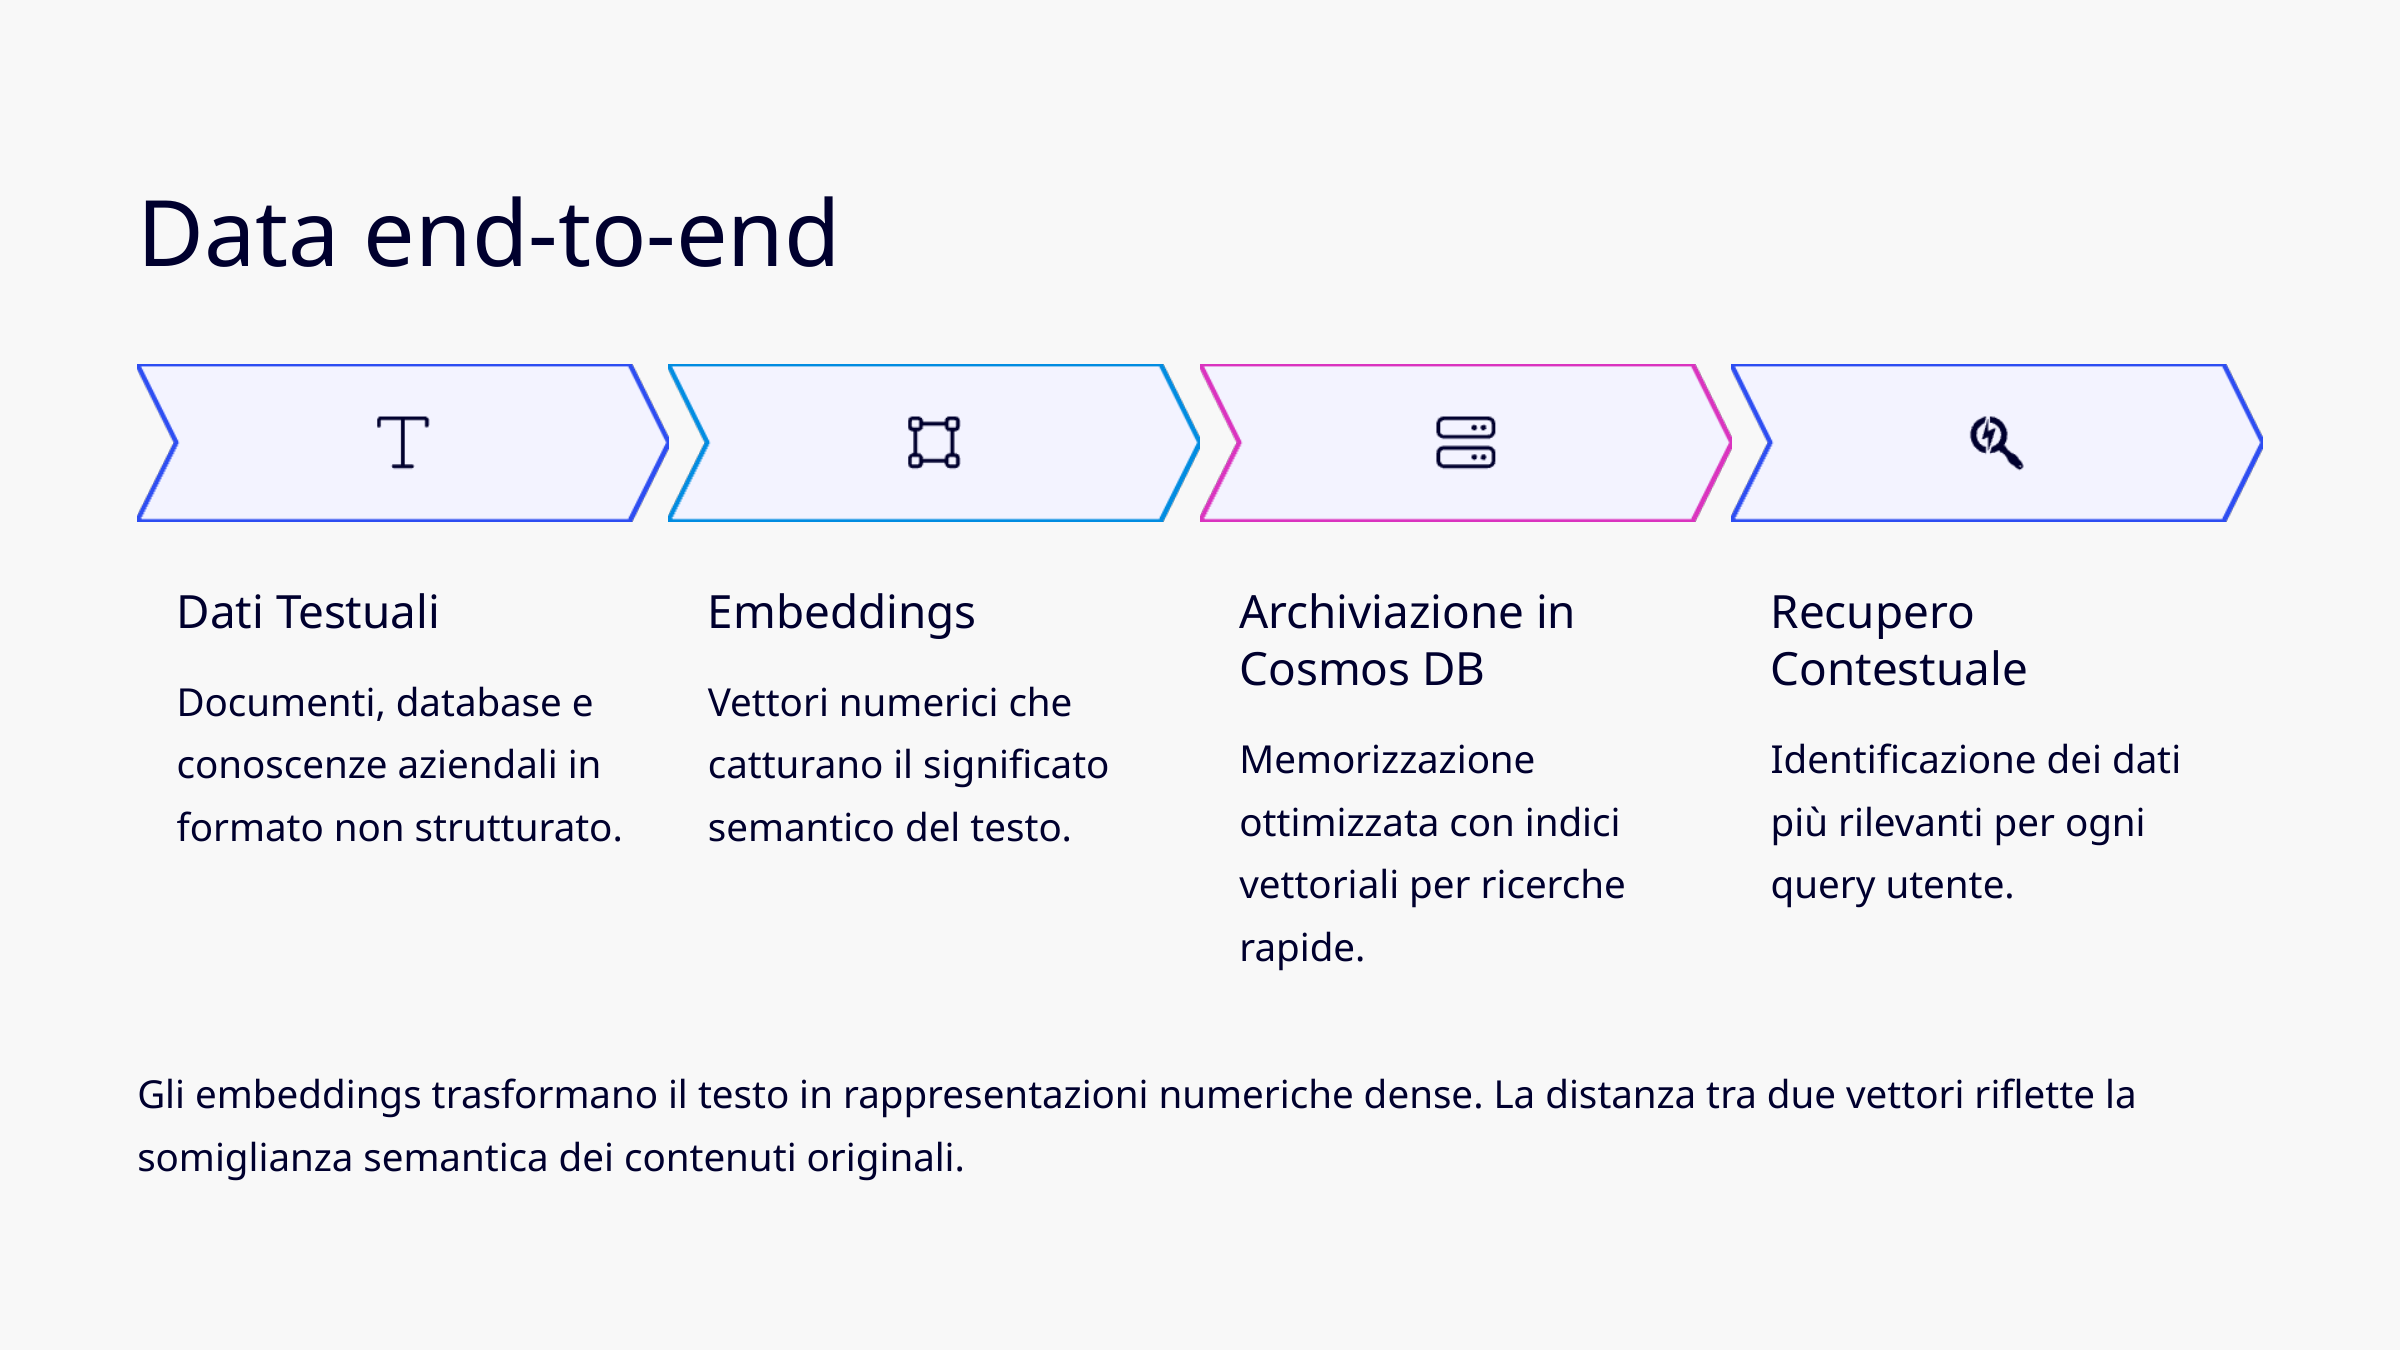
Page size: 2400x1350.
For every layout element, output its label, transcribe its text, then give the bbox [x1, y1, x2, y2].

text_box Dati Testuali [176, 580, 630, 638]
text_box Embeddings [707, 580, 1161, 638]
text_box Documenti, database e conoscenze aziendali in formato non strutturato. [176, 661, 630, 850]
text_box Identificazione dei dati più rilevanti per ogni query utente. [1770, 719, 2224, 908]
text_box Memorizzazione ottimizzata con indici vettoriali per ricerche rapide. [1239, 719, 1692, 971]
text_box Gli embeddings trasformano il testo in rappresentazioni numeriche dense. La distanza tra due vettori riflette la somiglianza semantica dei contenuti originali. [137, 1053, 2263, 1180]
picture [137, 363, 2263, 522]
text_box Data end-to-end [137, 170, 1062, 286]
text_box Recupero Contestuale [1770, 580, 2224, 696]
text_box Vettori numerici che catturano il significato semantico del testo. [707, 661, 1161, 850]
text_box Archiviazione in Cosmos DB [1239, 580, 1692, 696]
